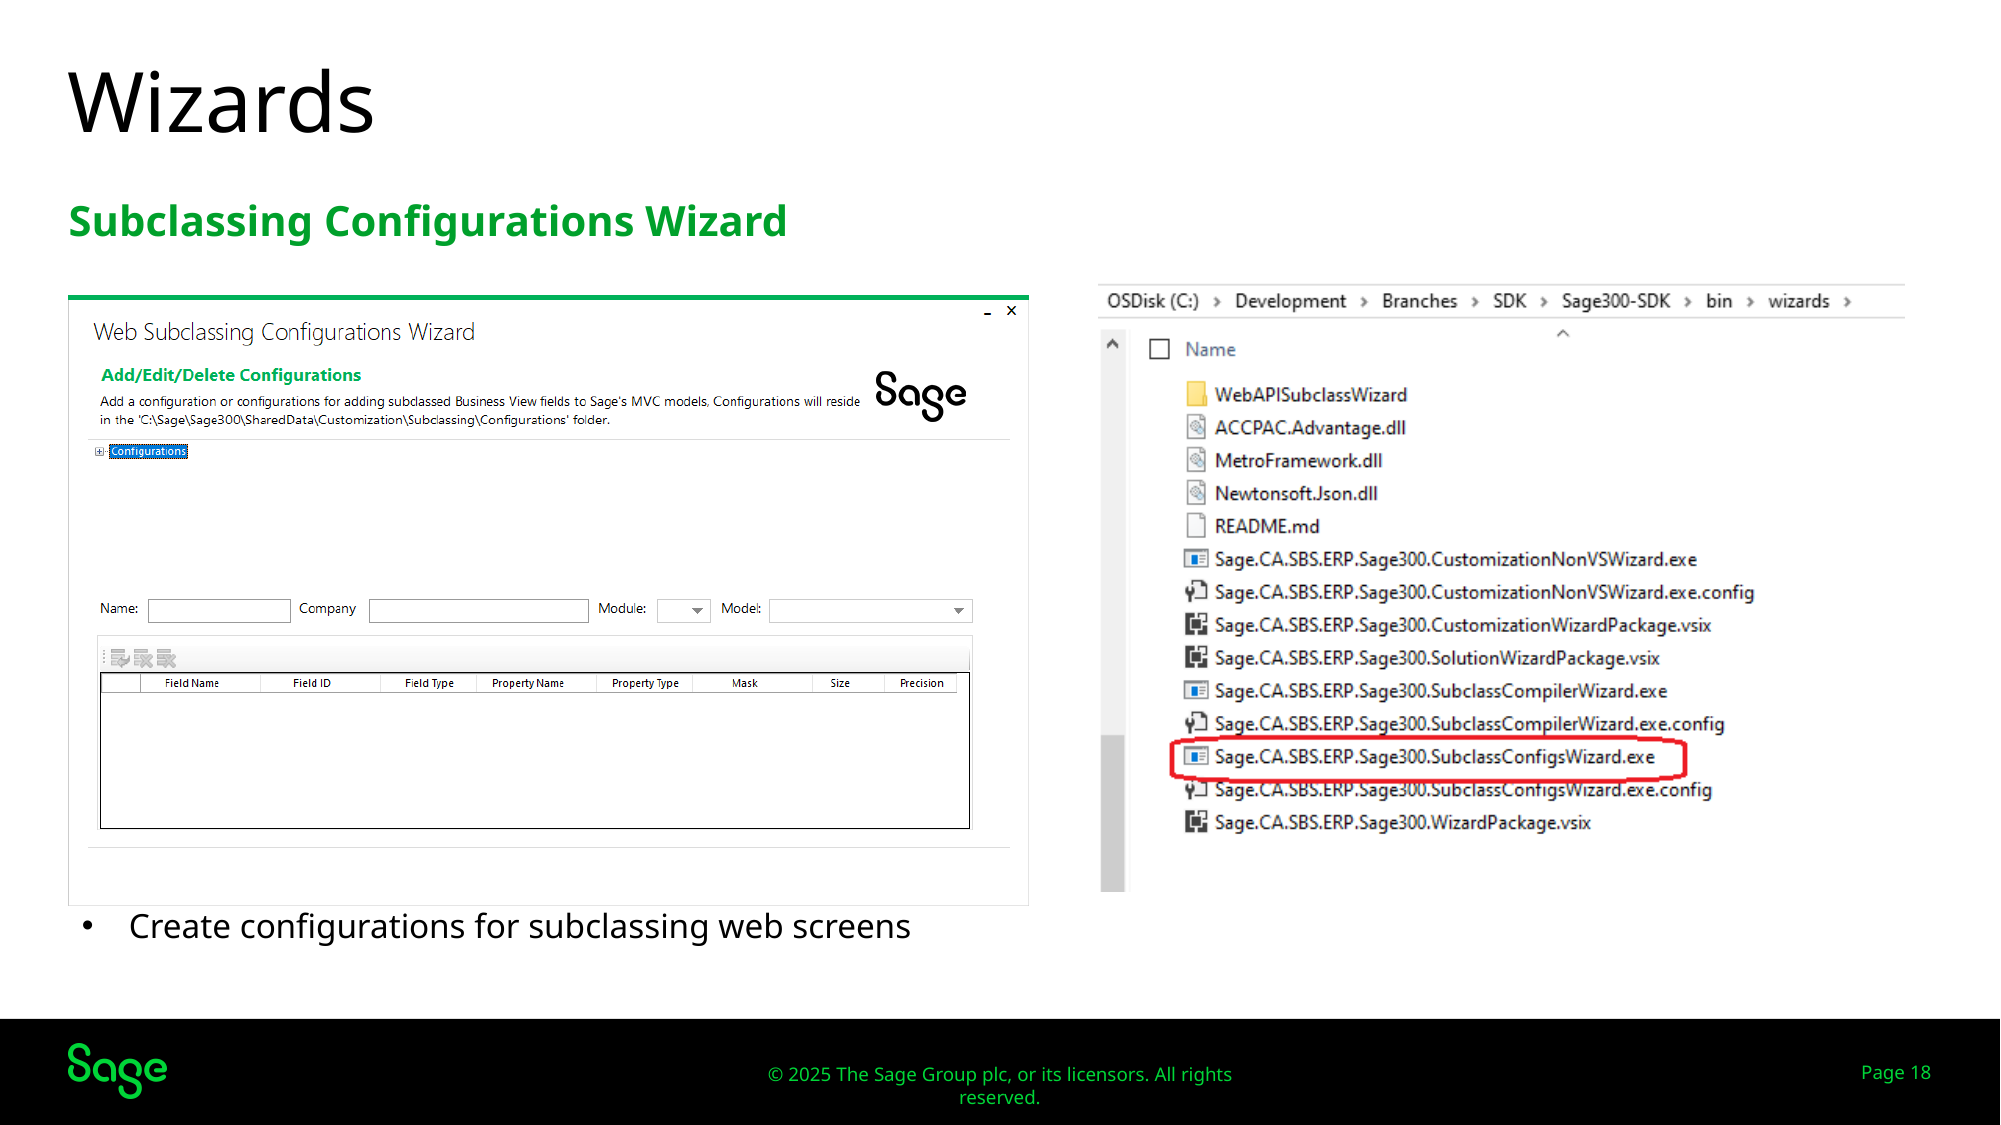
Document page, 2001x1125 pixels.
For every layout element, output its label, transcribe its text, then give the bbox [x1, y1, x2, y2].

slide_number Page 18 [1809, 1043, 1947, 1104]
picture [68, 295, 1029, 906]
picture [68, 1043, 167, 1099]
text_box Create configurations for subclassing web screens [81, 906, 934, 1011]
picture [1098, 278, 1905, 892]
title Wizards [67, 49, 1930, 147]
list Subclassing Configurations Wizard [68, 186, 1930, 259]
